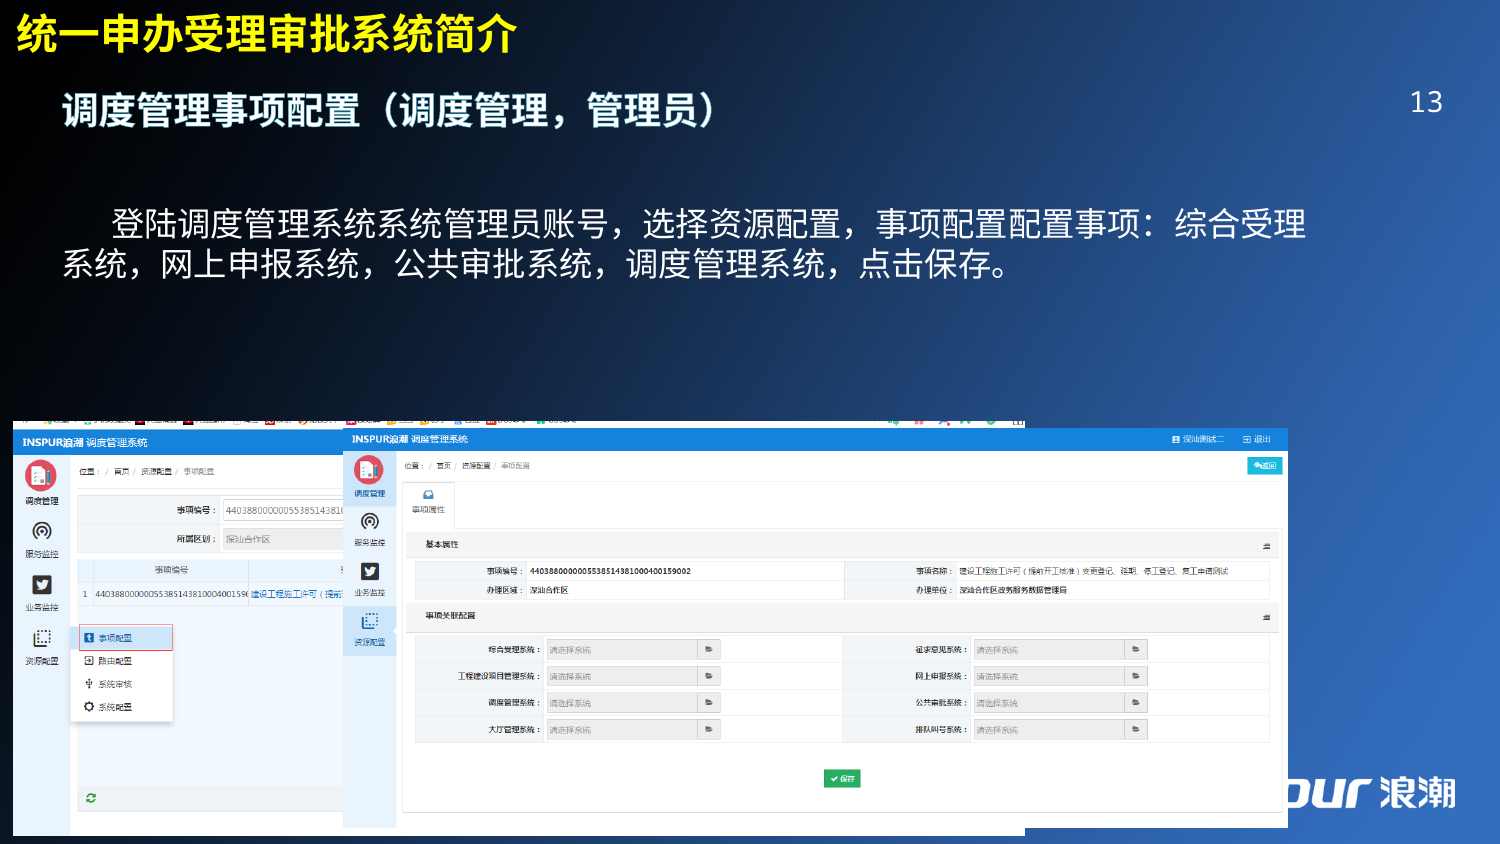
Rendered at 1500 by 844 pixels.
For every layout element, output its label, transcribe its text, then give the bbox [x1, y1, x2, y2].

text_box 登陆调度管理系统系统管理员账号，选择资源配置，事项配置配置事项：综合受理系统，网上申报系统，公共审批系统，调度管理系统，点击保存。 [46, 195, 1333, 290]
text_box 统一申办受理审批系统简介 [2, 0, 533, 65]
text_box 调度管理事项配置（调度管理，管理员） [46, 79, 880, 139]
picture [0, 0, 1500, 844]
